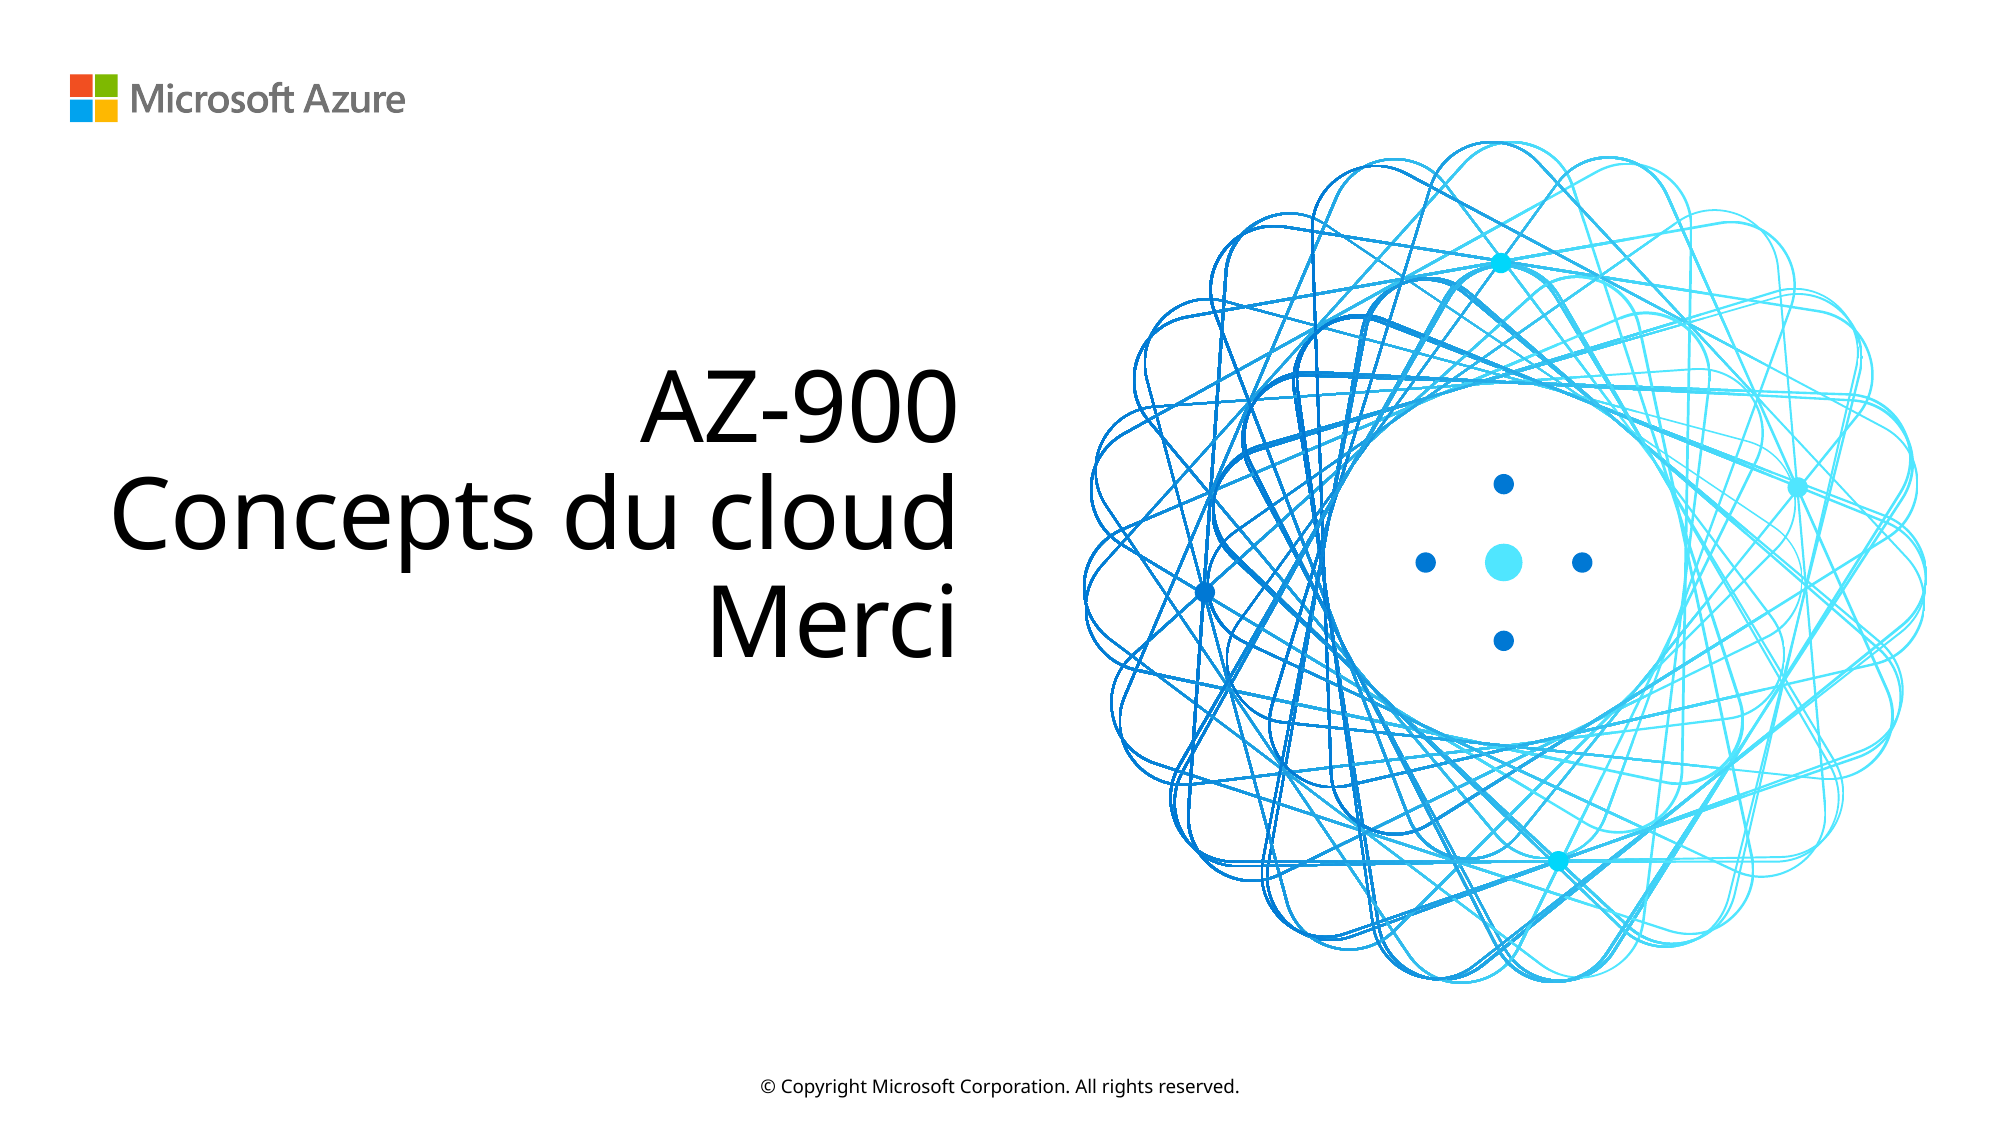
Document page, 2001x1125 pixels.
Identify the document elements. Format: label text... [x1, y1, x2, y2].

picture [22, 26, 455, 170]
title AZ-900 Concepts du cloud Merci [70, 355, 961, 710]
